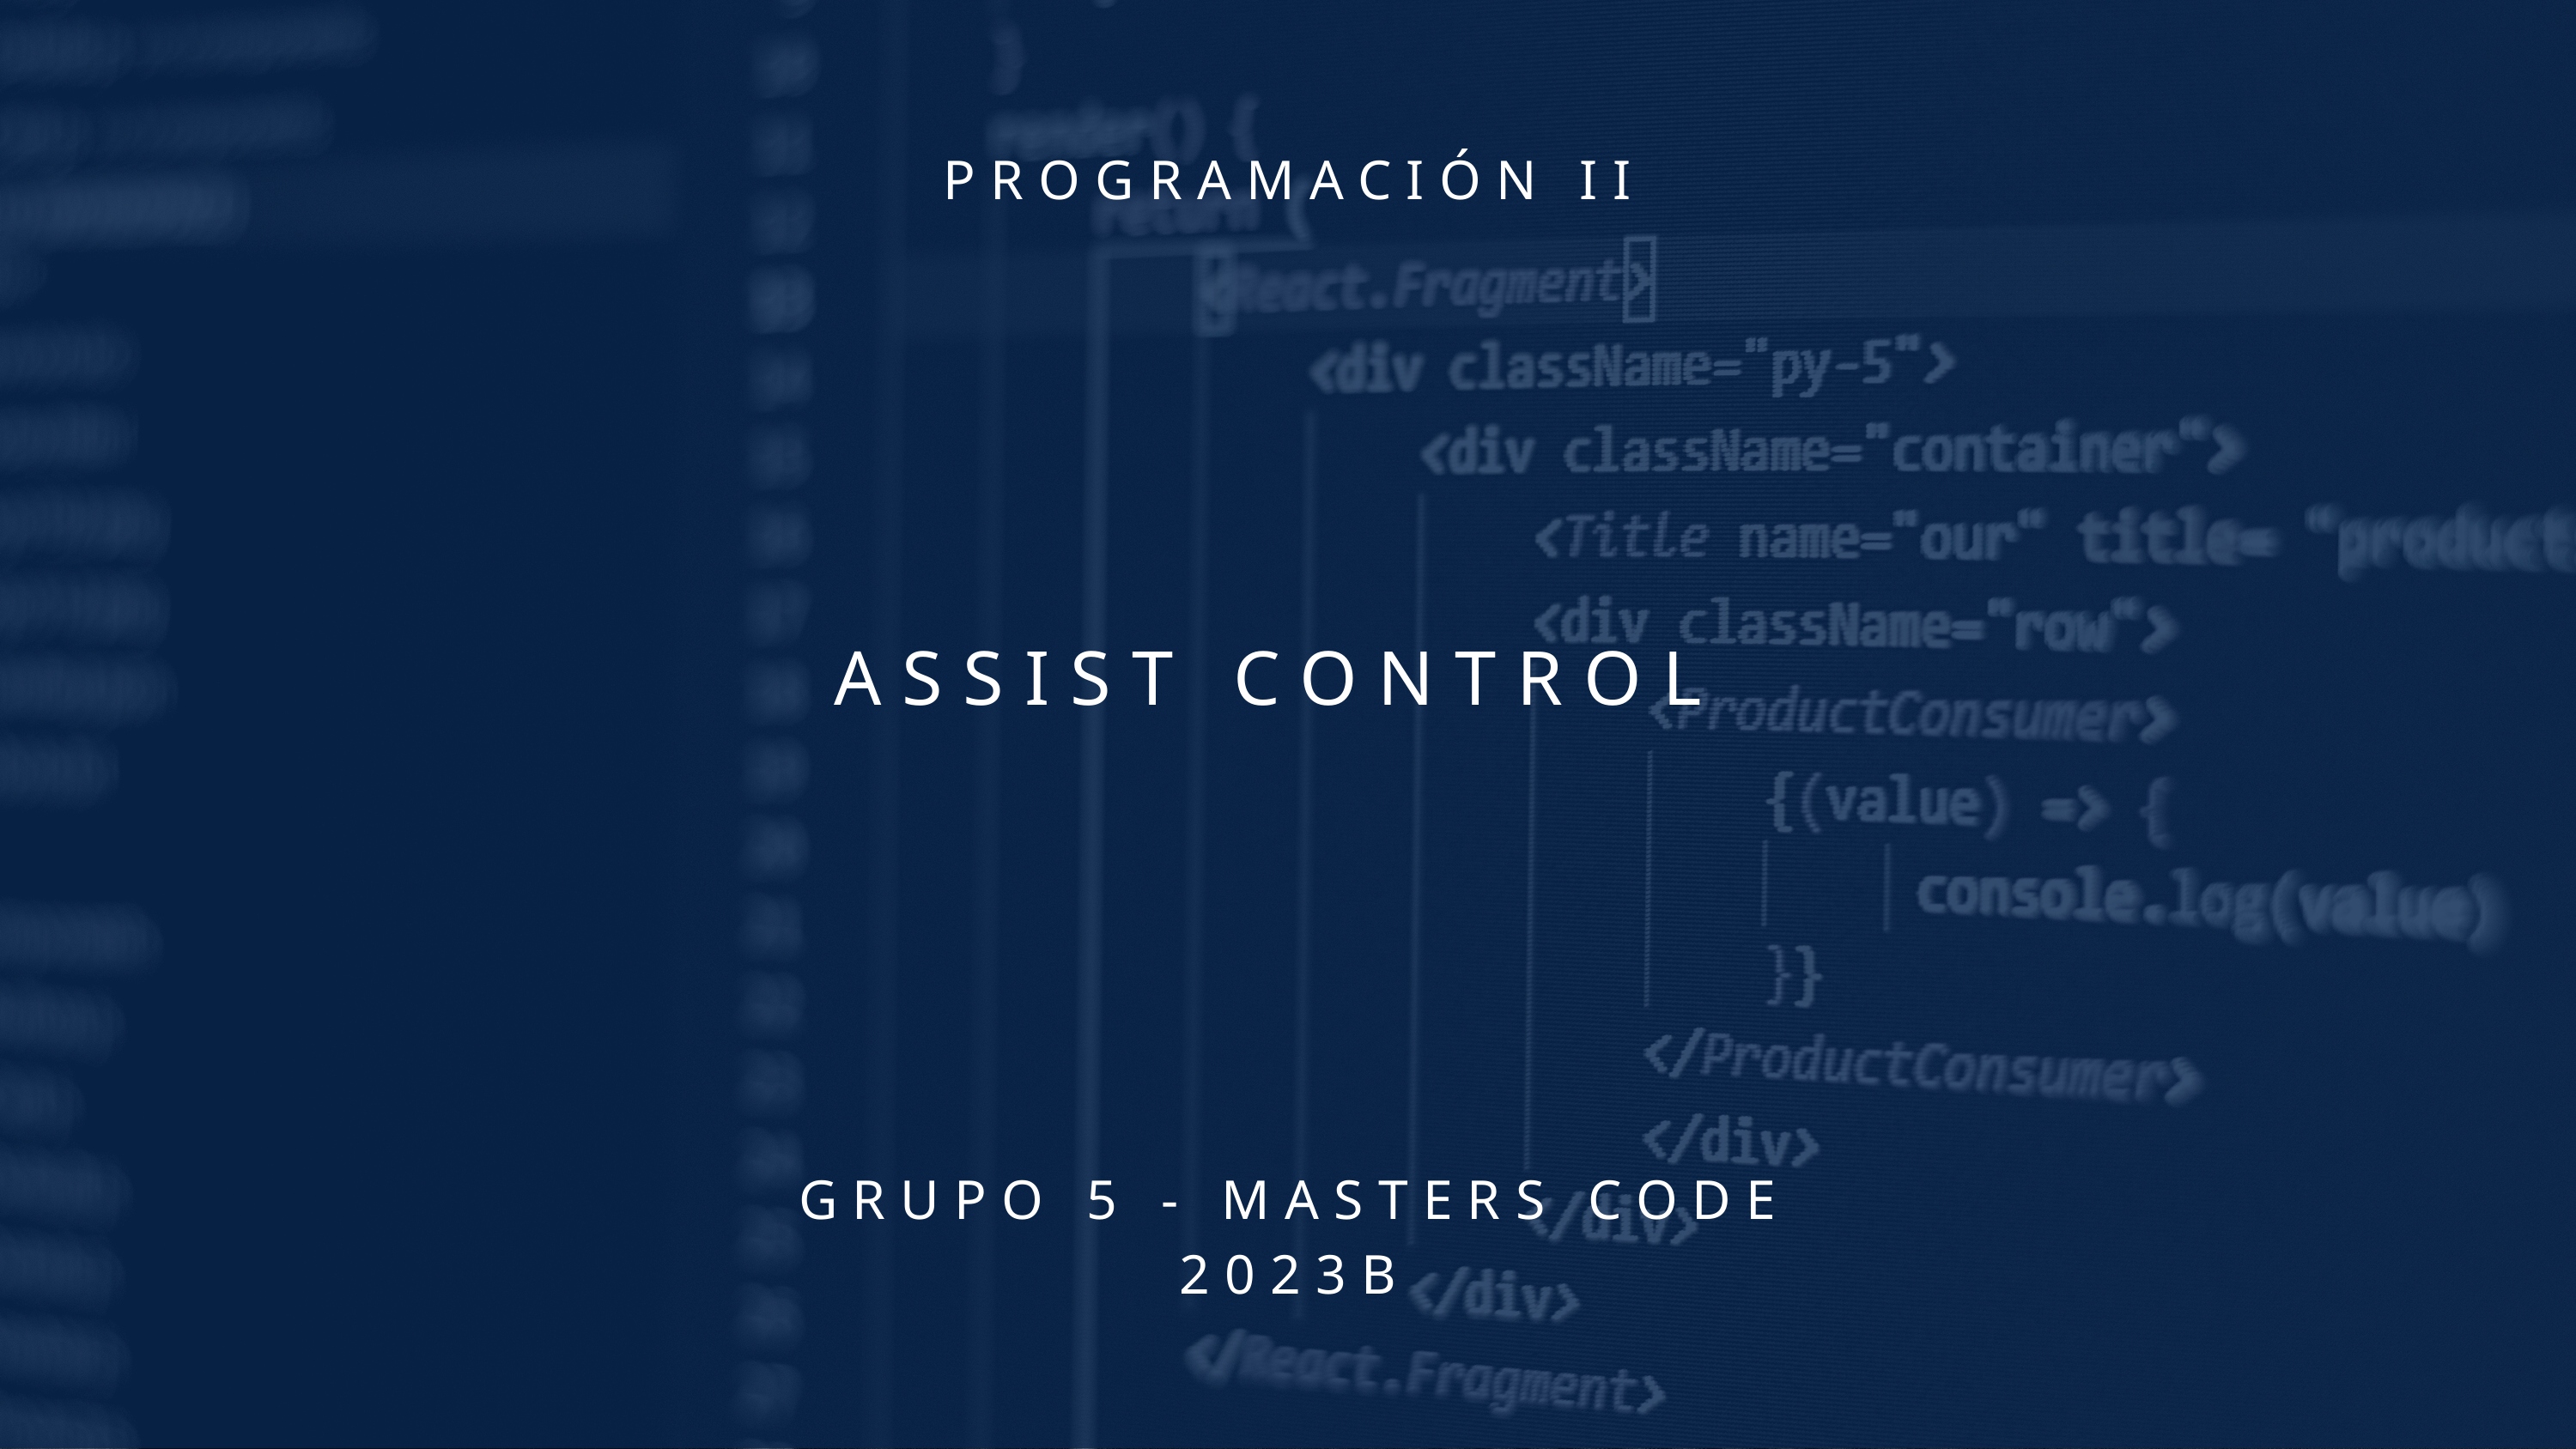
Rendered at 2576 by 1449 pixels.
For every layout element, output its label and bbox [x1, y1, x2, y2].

text_box [0, 0, 2576, 1449]
